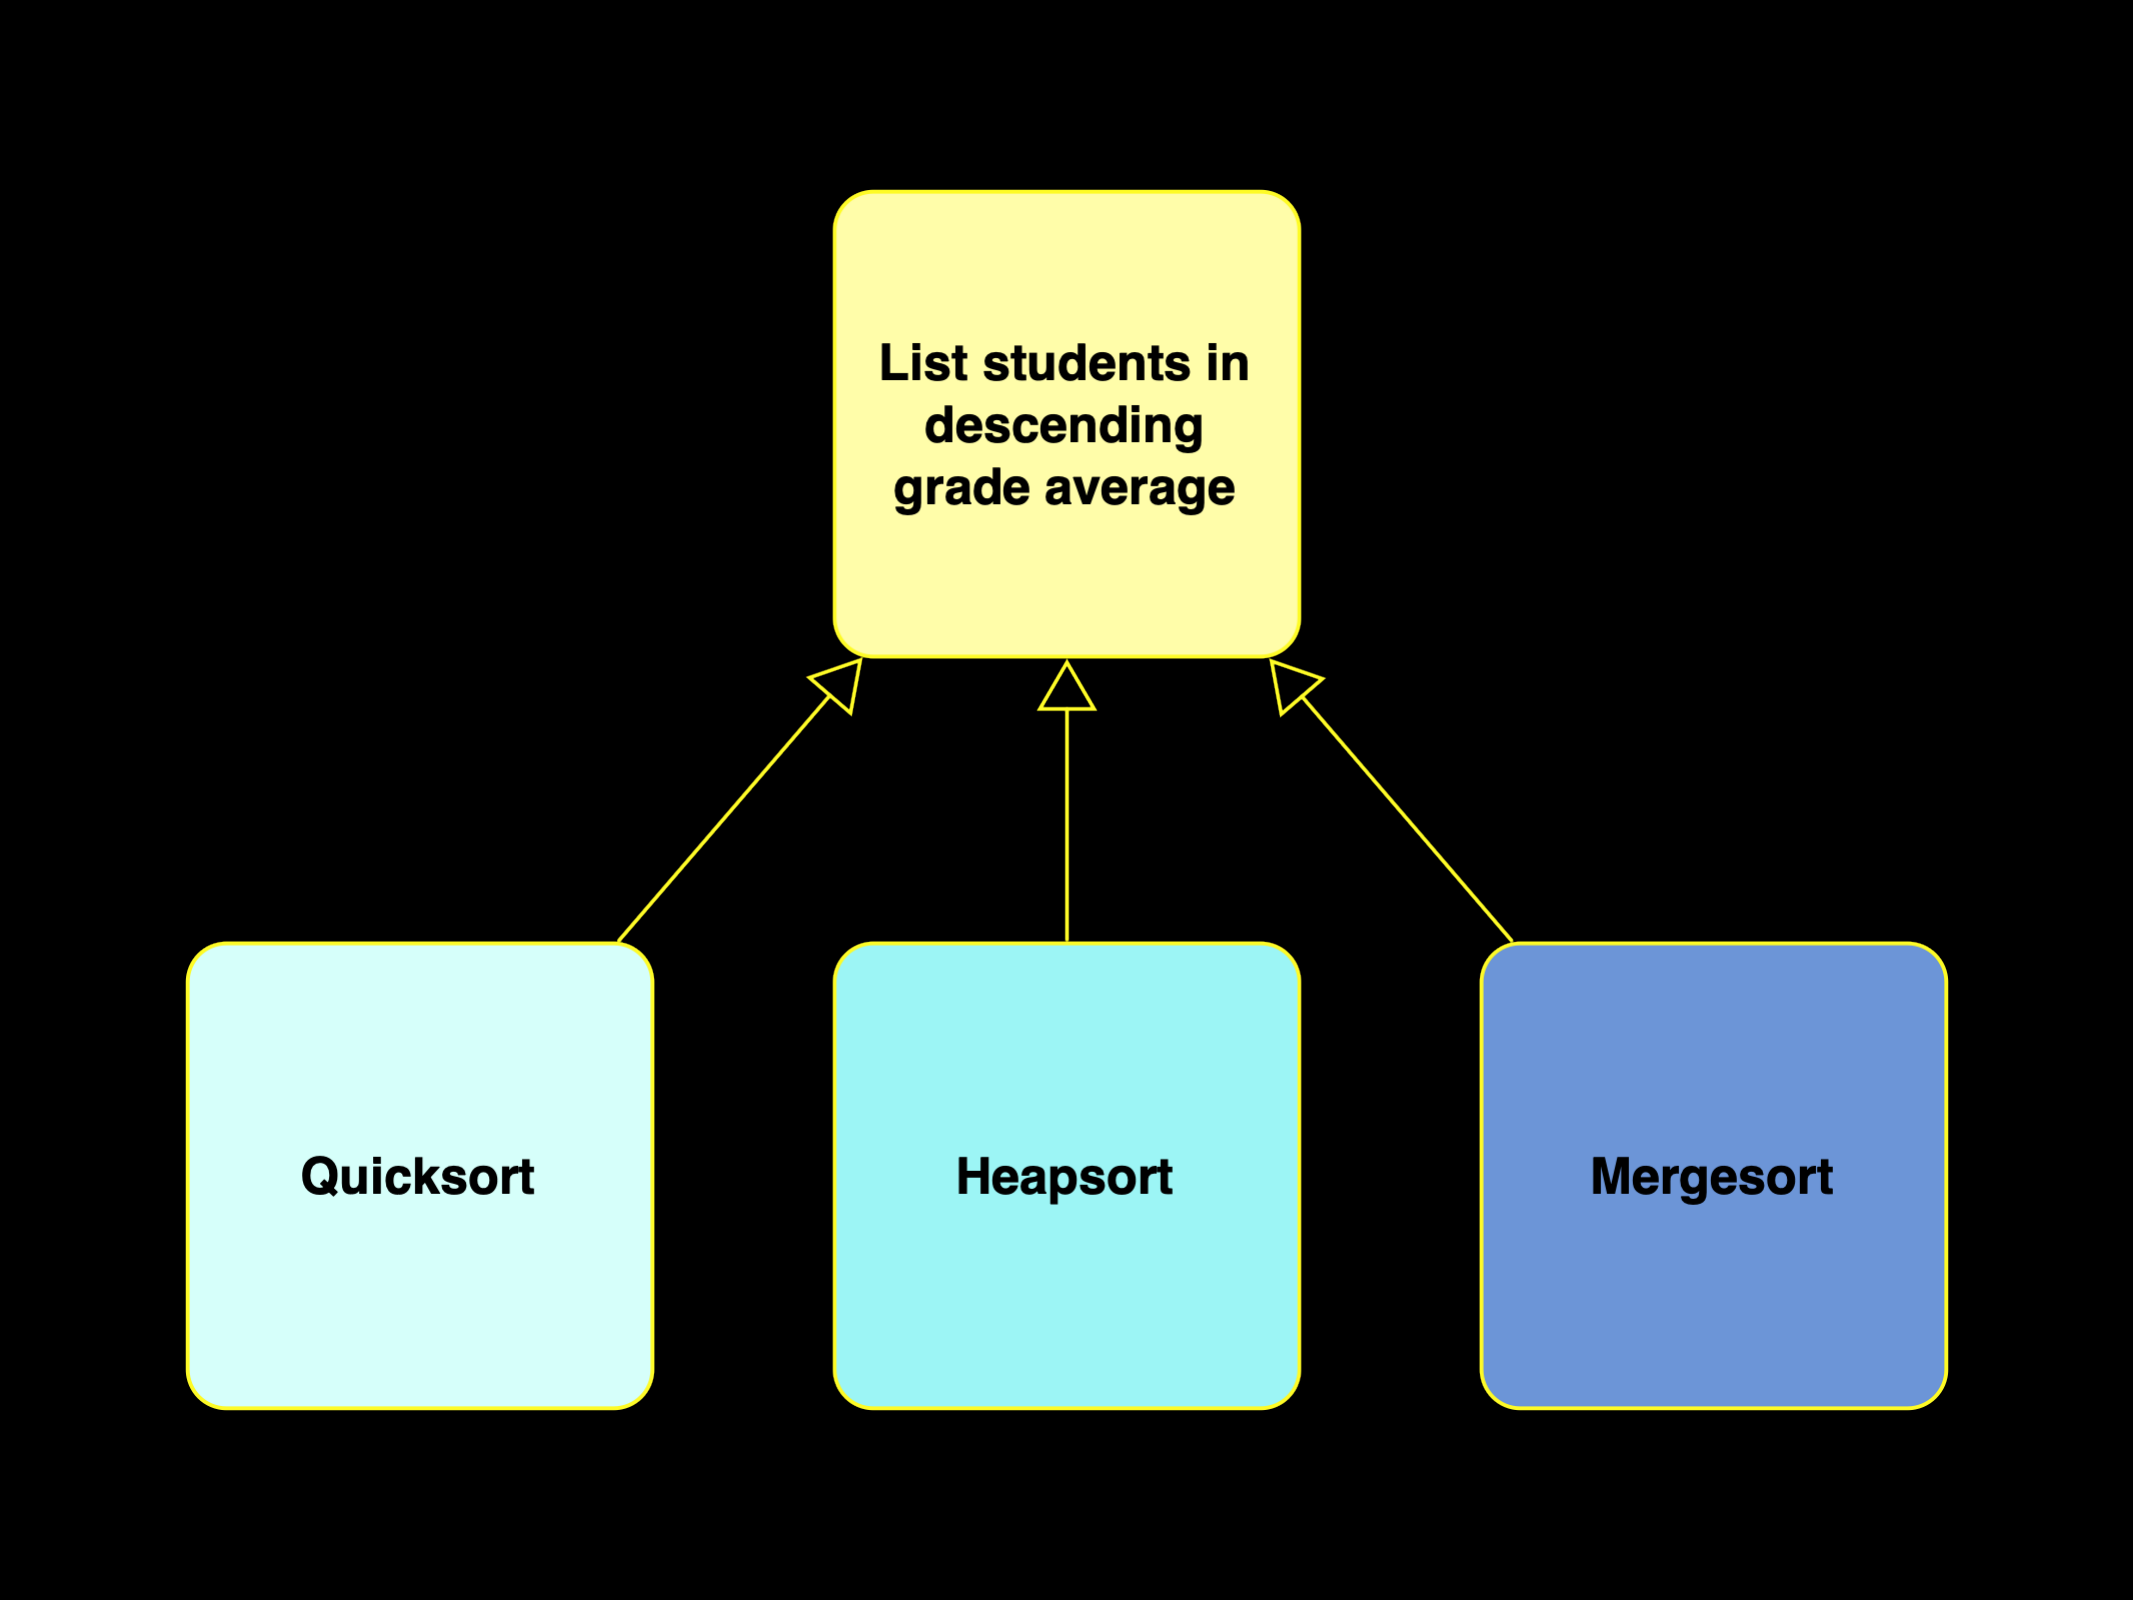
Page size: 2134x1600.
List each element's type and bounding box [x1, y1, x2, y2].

picture [178, 182, 1956, 1418]
